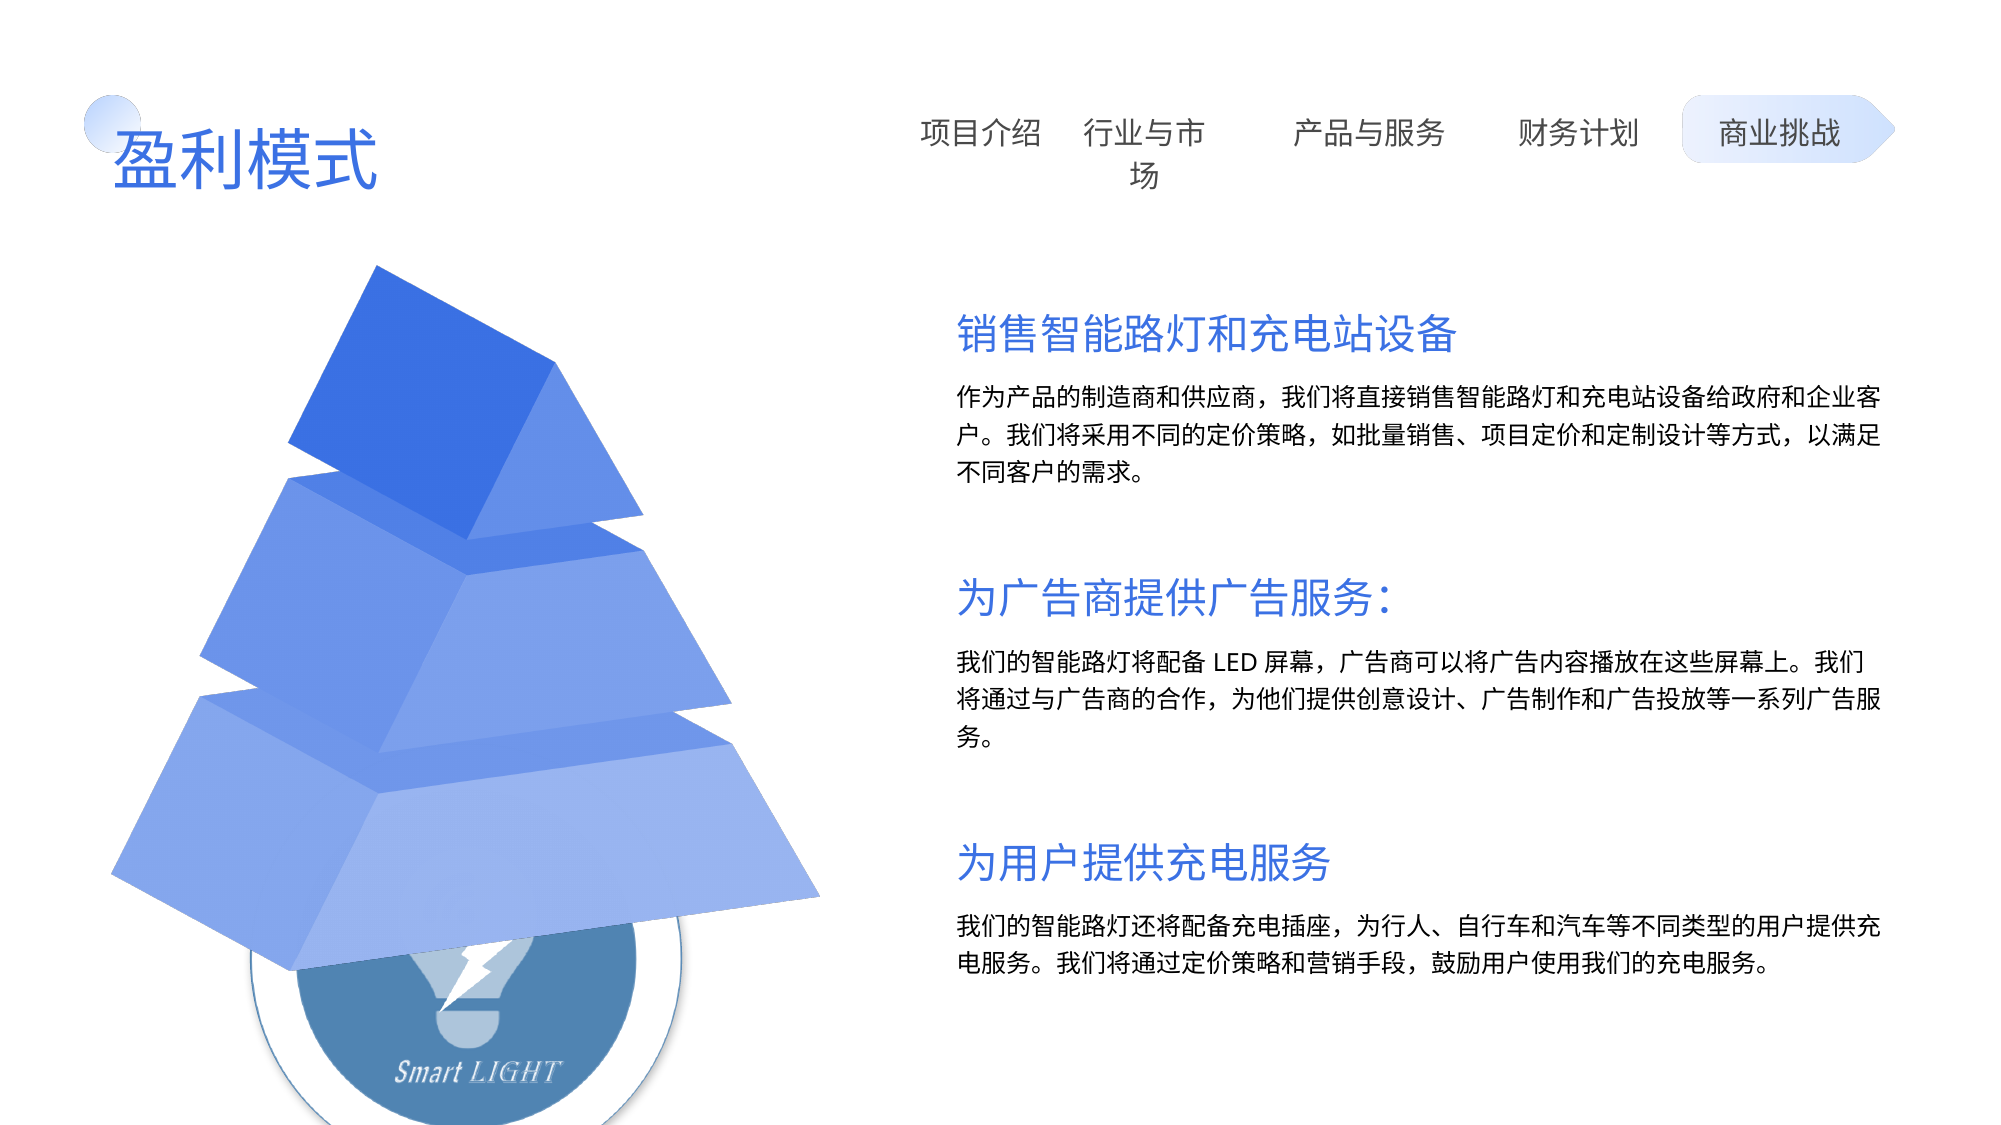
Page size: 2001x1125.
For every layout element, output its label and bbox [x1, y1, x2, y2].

text_box [956, 303, 1888, 485]
text_box [84, 95, 683, 193]
text_box [956, 832, 1888, 975]
picture [111, 265, 820, 1125]
text_box [920, 95, 1895, 193]
text_box [956, 567, 1888, 711]
